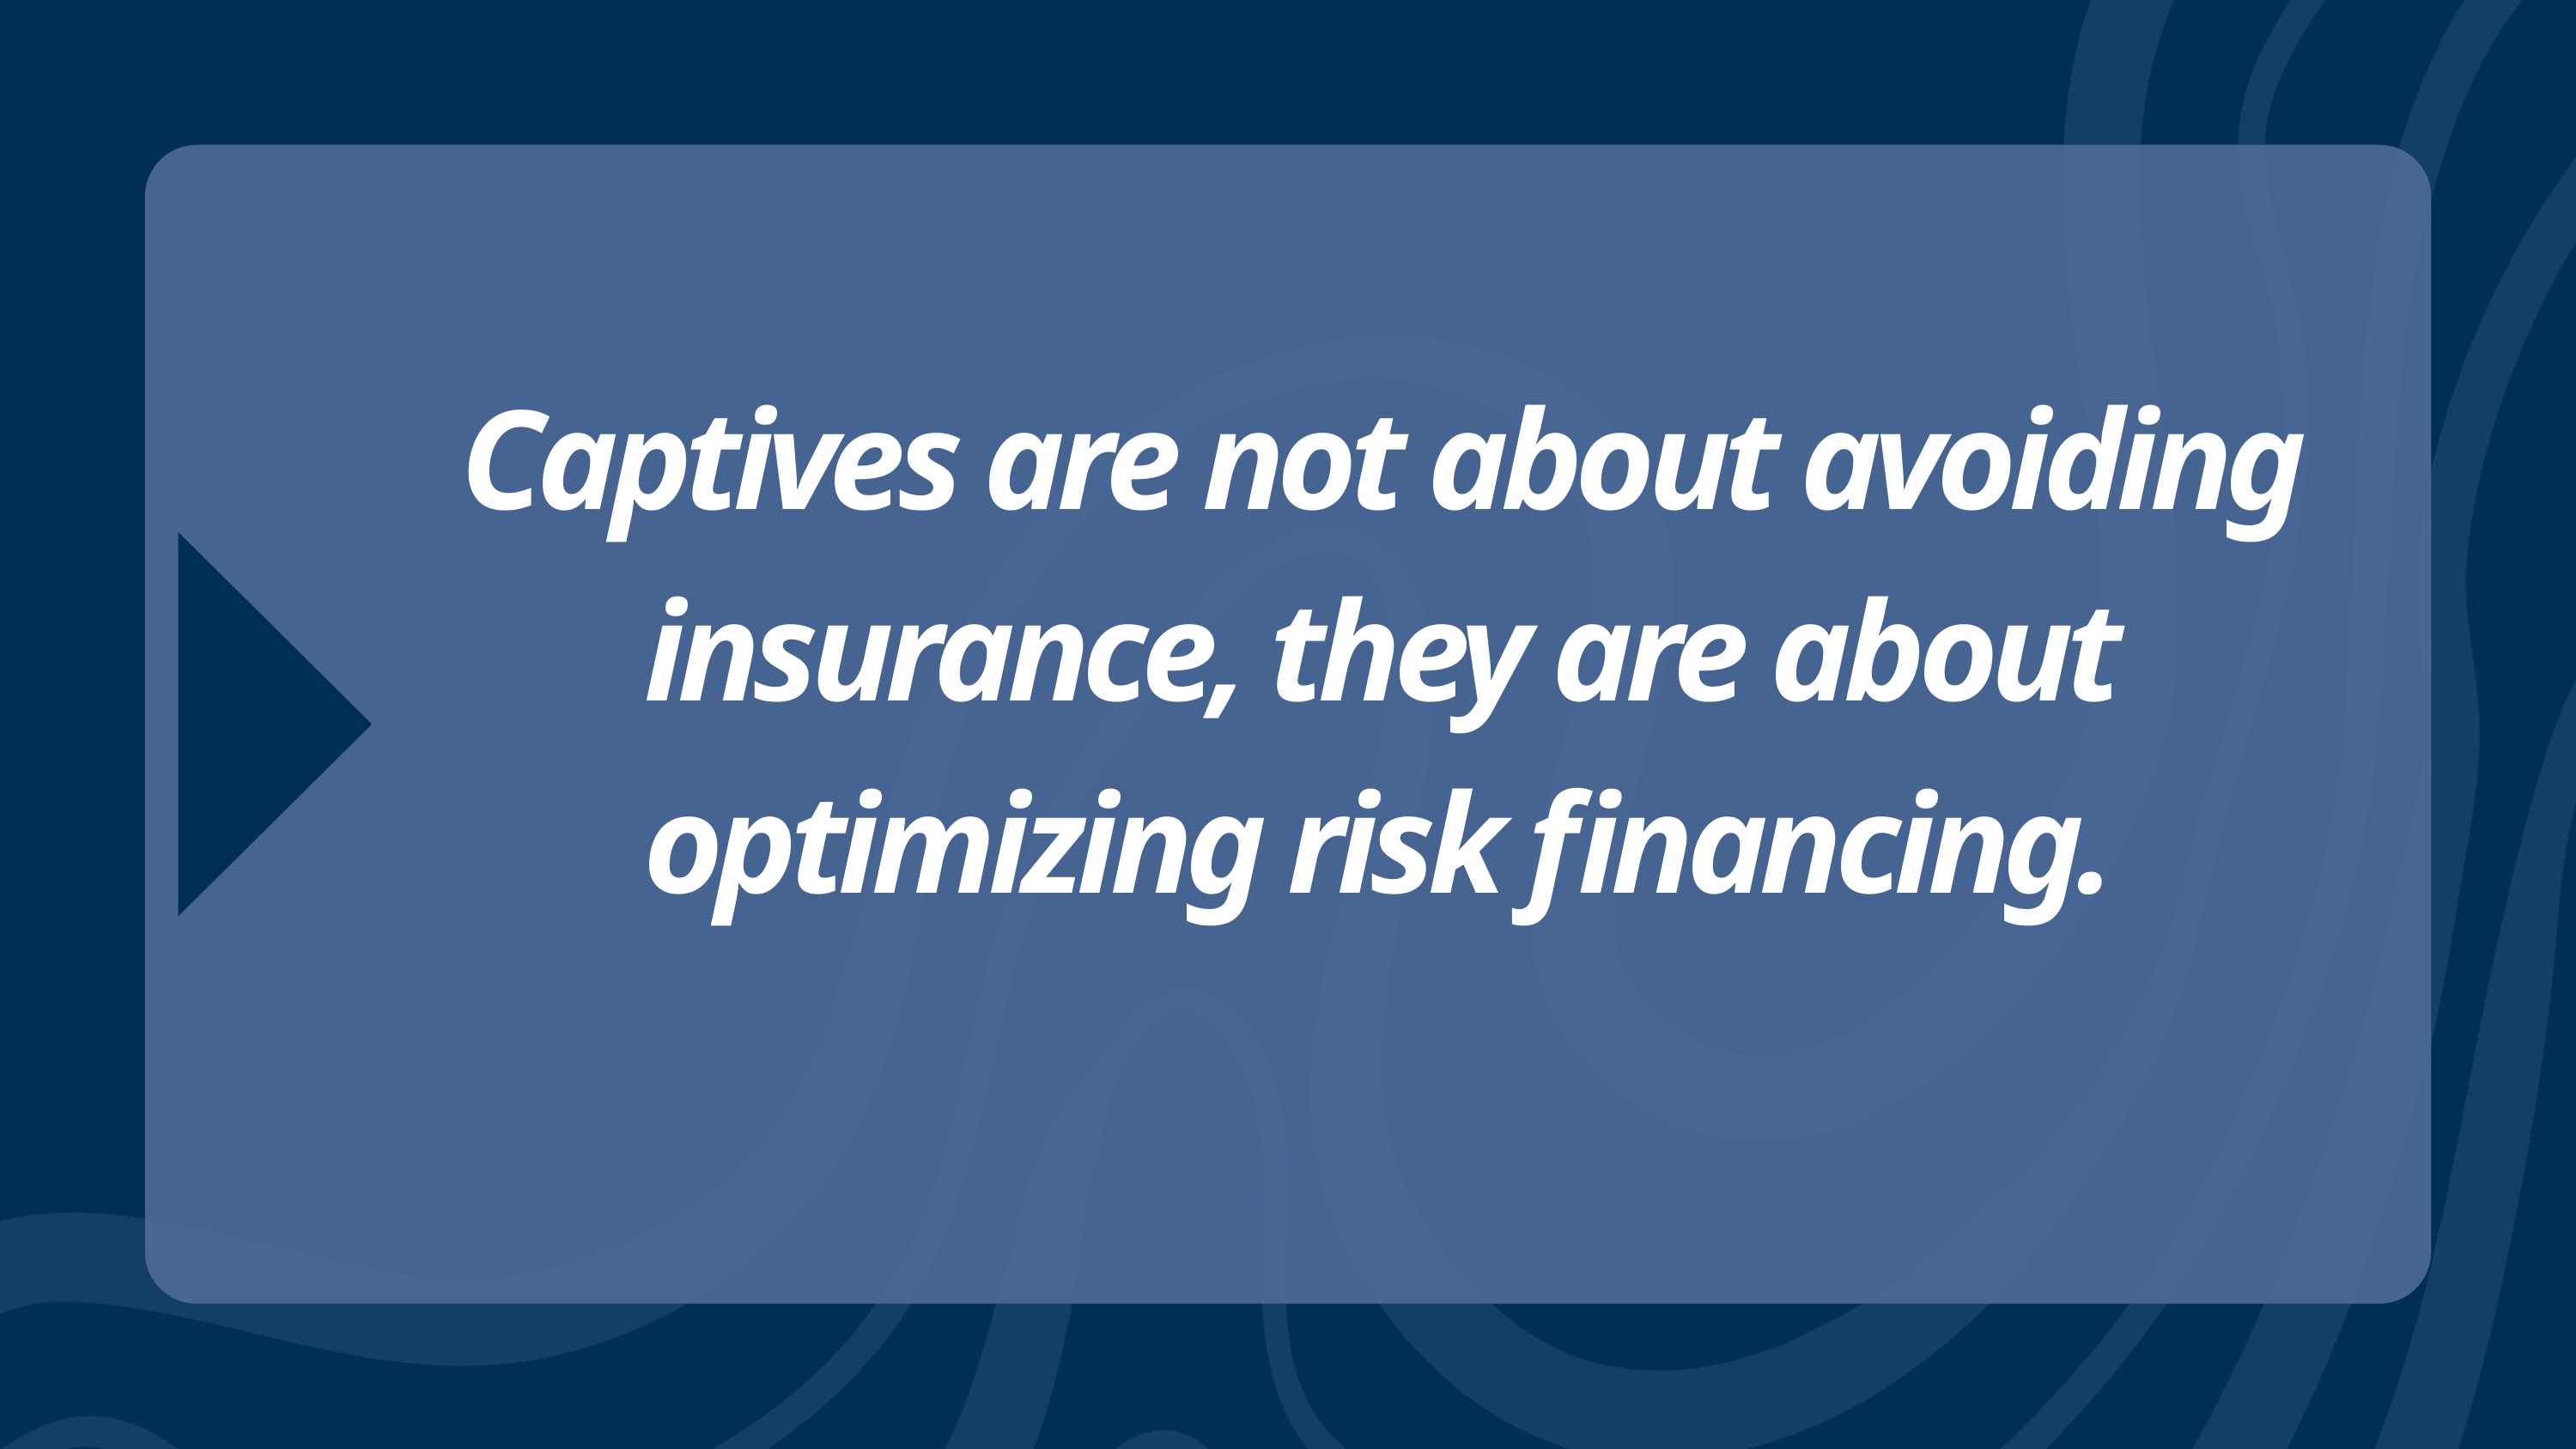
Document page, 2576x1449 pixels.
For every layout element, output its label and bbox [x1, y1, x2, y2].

text_box [0, 0, 2576, 1449]
text_box [144, 144, 2432, 1304]
